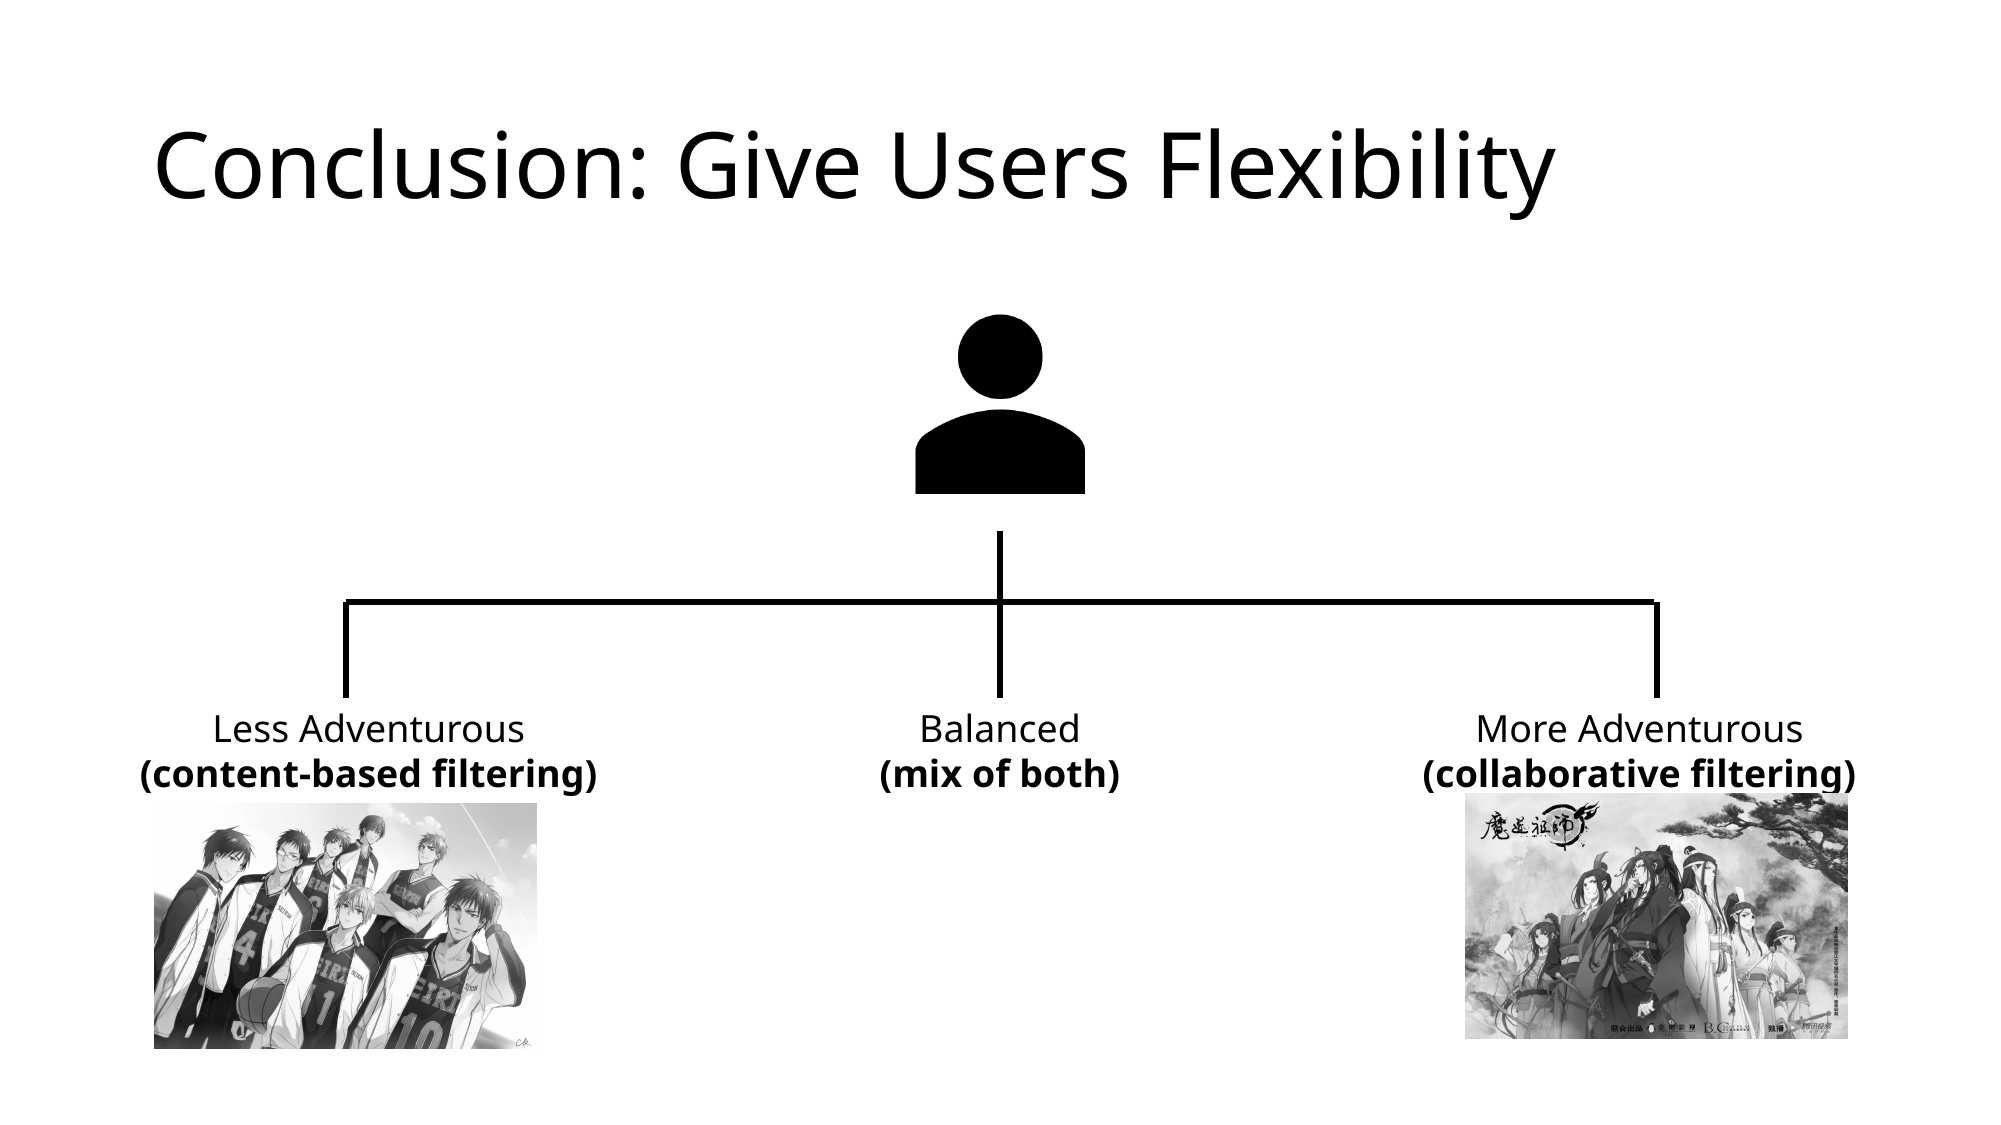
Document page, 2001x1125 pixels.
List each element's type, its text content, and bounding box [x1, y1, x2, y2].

picture [1465, 793, 1848, 1039]
picture [873, 277, 1127, 531]
title Conclusion: Give Users Flexibility [137, 59, 1863, 278]
text_box Less Adventurous (content-based filtering) [86, 697, 652, 803]
text_box Balanced (mix of both) [740, 697, 1260, 803]
text_box More Adventurous (collaborative filtering) [1365, 697, 1914, 803]
picture [154, 803, 537, 1050]
